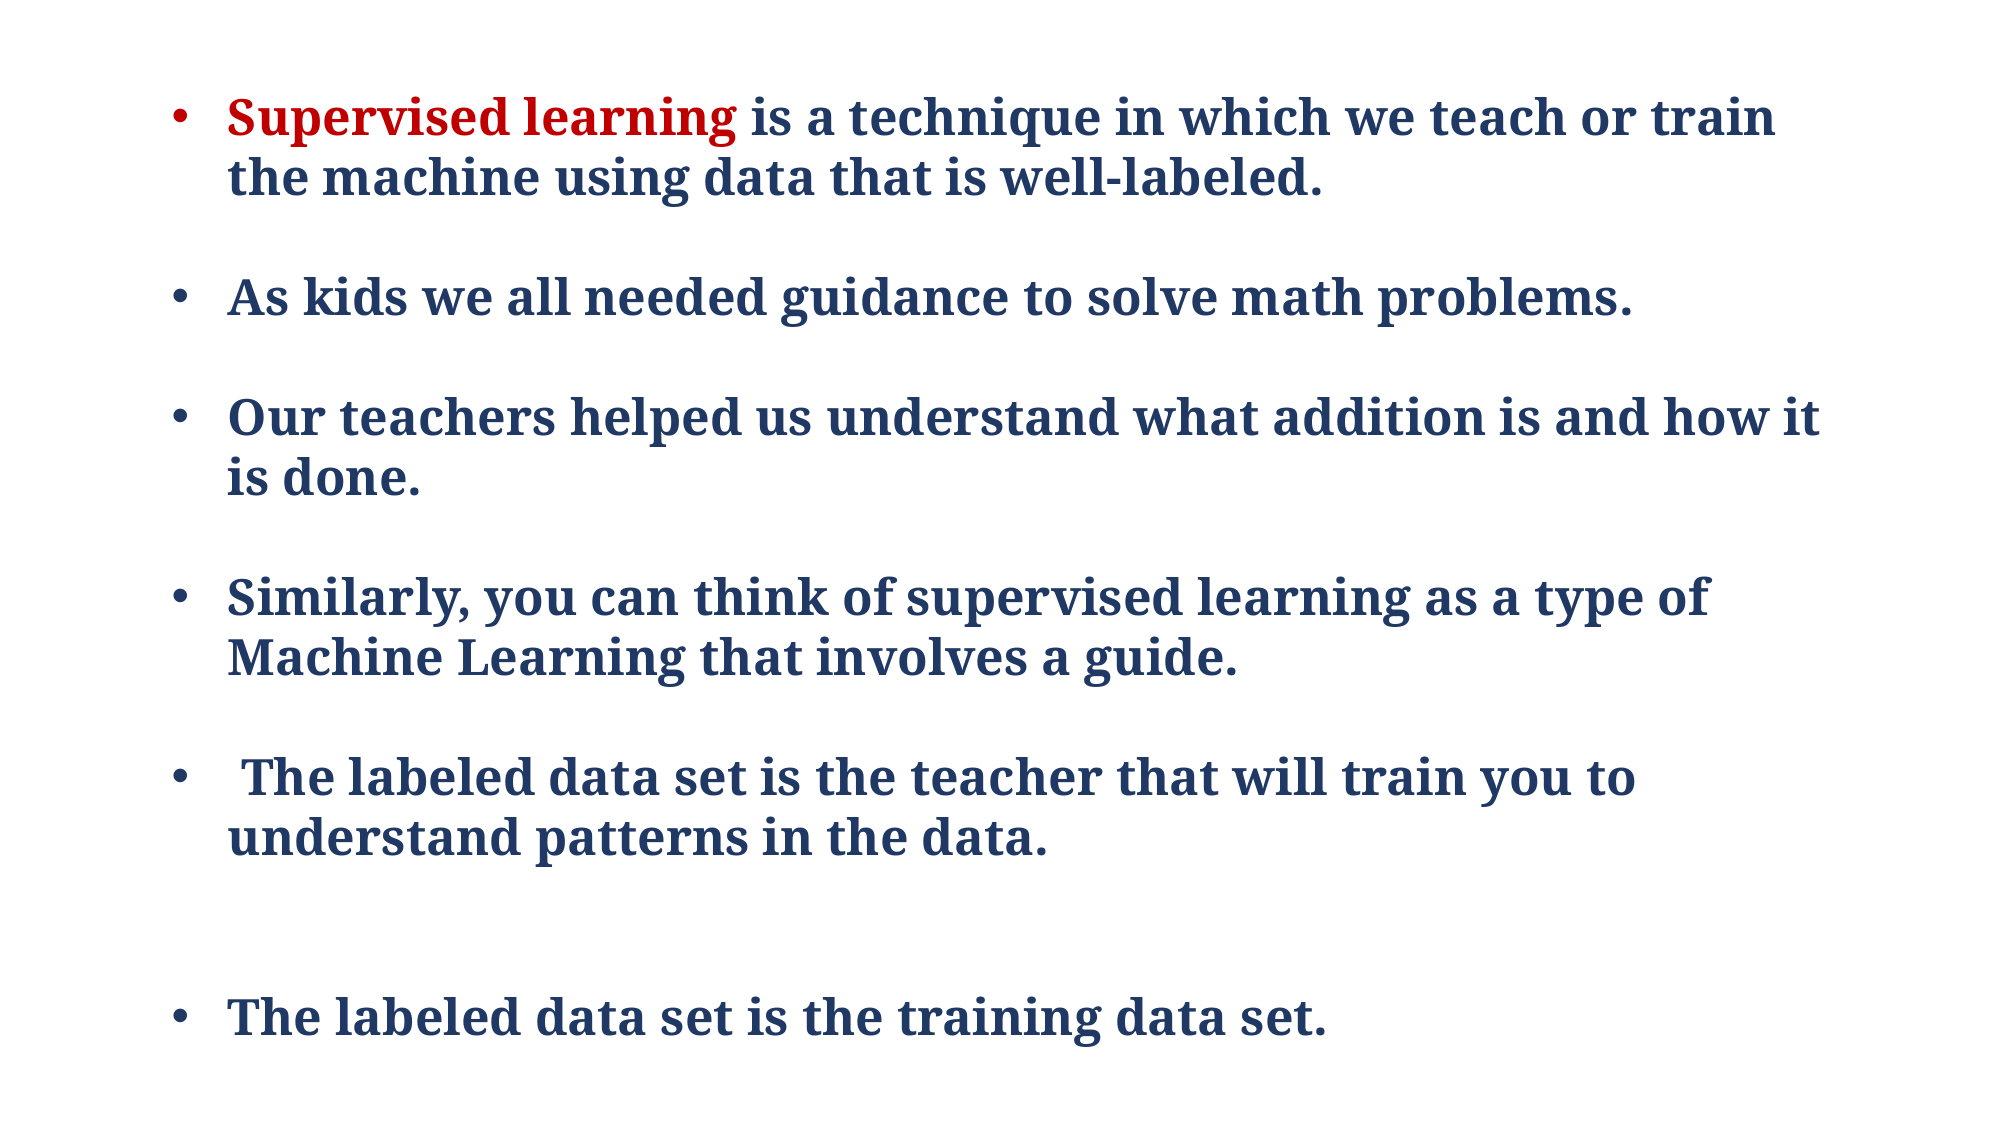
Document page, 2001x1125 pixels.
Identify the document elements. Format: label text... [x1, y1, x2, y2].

text_box Supervised learning is a technique in which we teach or train the machine using data that is well-labeled. As kids we all needed guidance to solve math problems. Our teachers helped us understand what addition is and how it is done. Similarly, you can think of supervised learning as a type of Machine Learning that involves a guide. The labeled data set is the teacher that will train you to understand patterns in the data. The labeled data set is the training data set. [156, 78, 1843, 1053]
